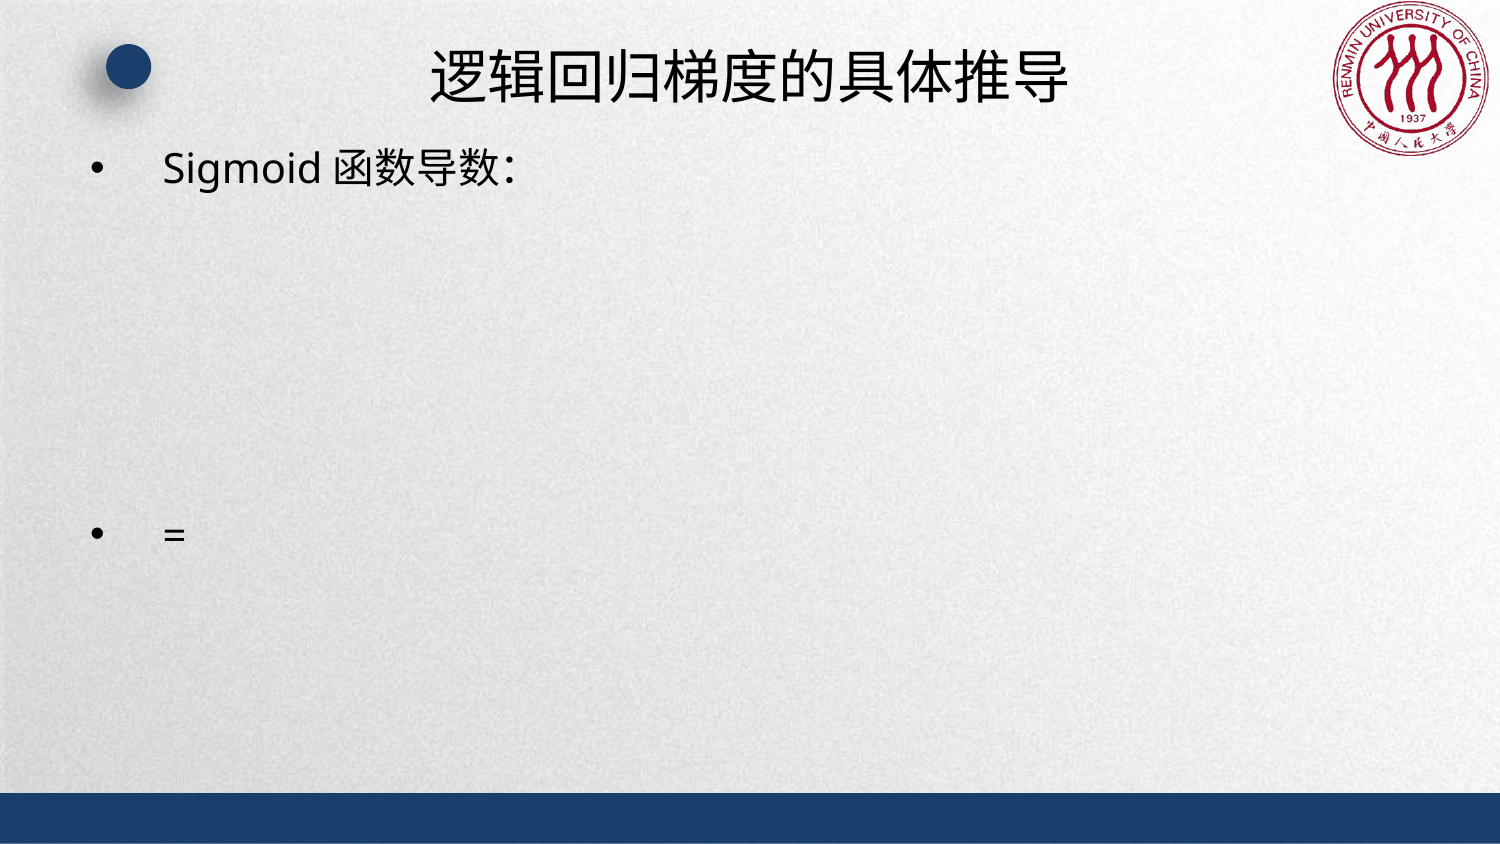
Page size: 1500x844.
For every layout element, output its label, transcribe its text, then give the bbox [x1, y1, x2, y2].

title 逻辑回归梯度的具体推导 [75, 33, 1425, 116]
picture [0, 0, 1500, 793]
